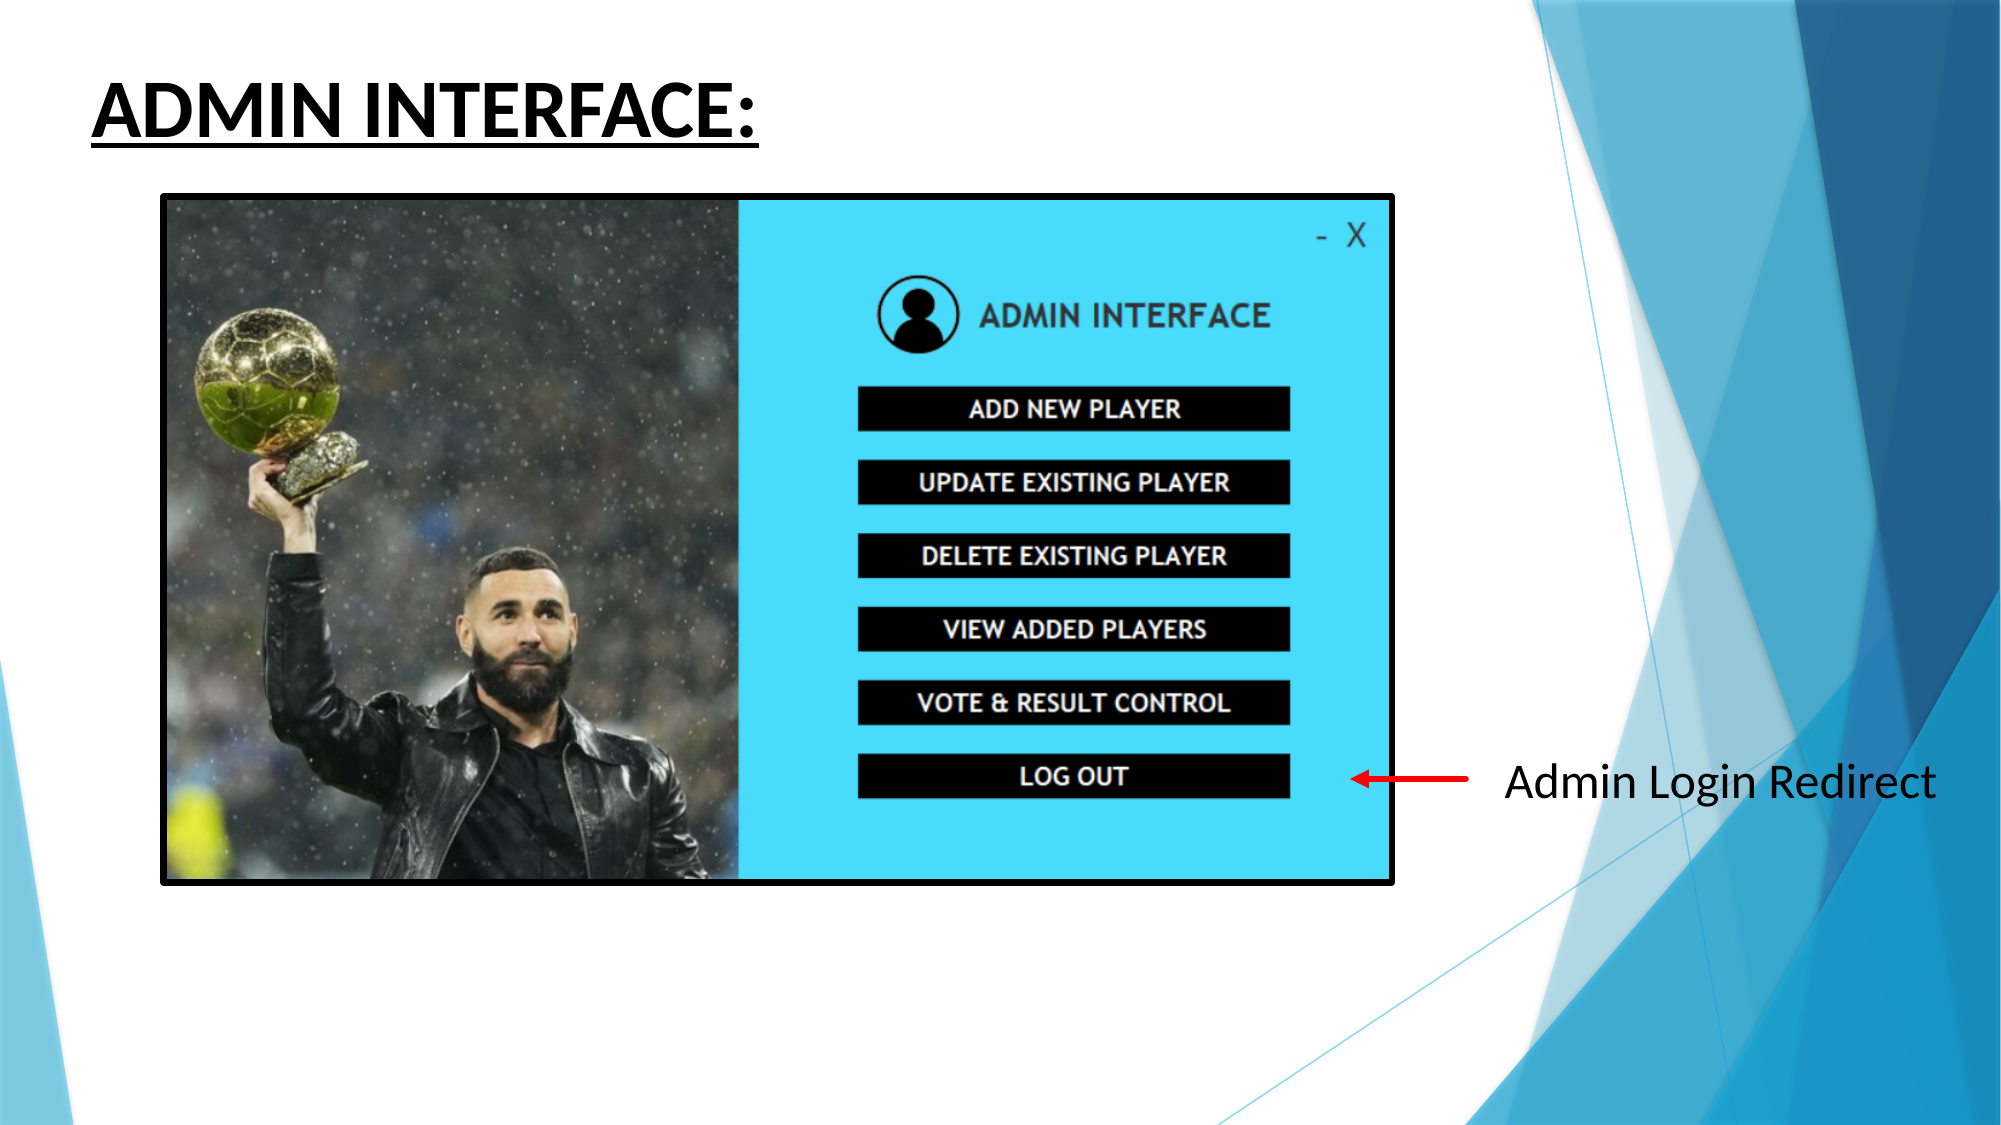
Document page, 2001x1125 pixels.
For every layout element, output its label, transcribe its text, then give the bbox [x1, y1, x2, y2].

picture [166, 198, 1389, 880]
text_box Admin Login Redirect [1489, 741, 1953, 816]
text_box ADMIN INTERFACE: [76, 46, 774, 162]
